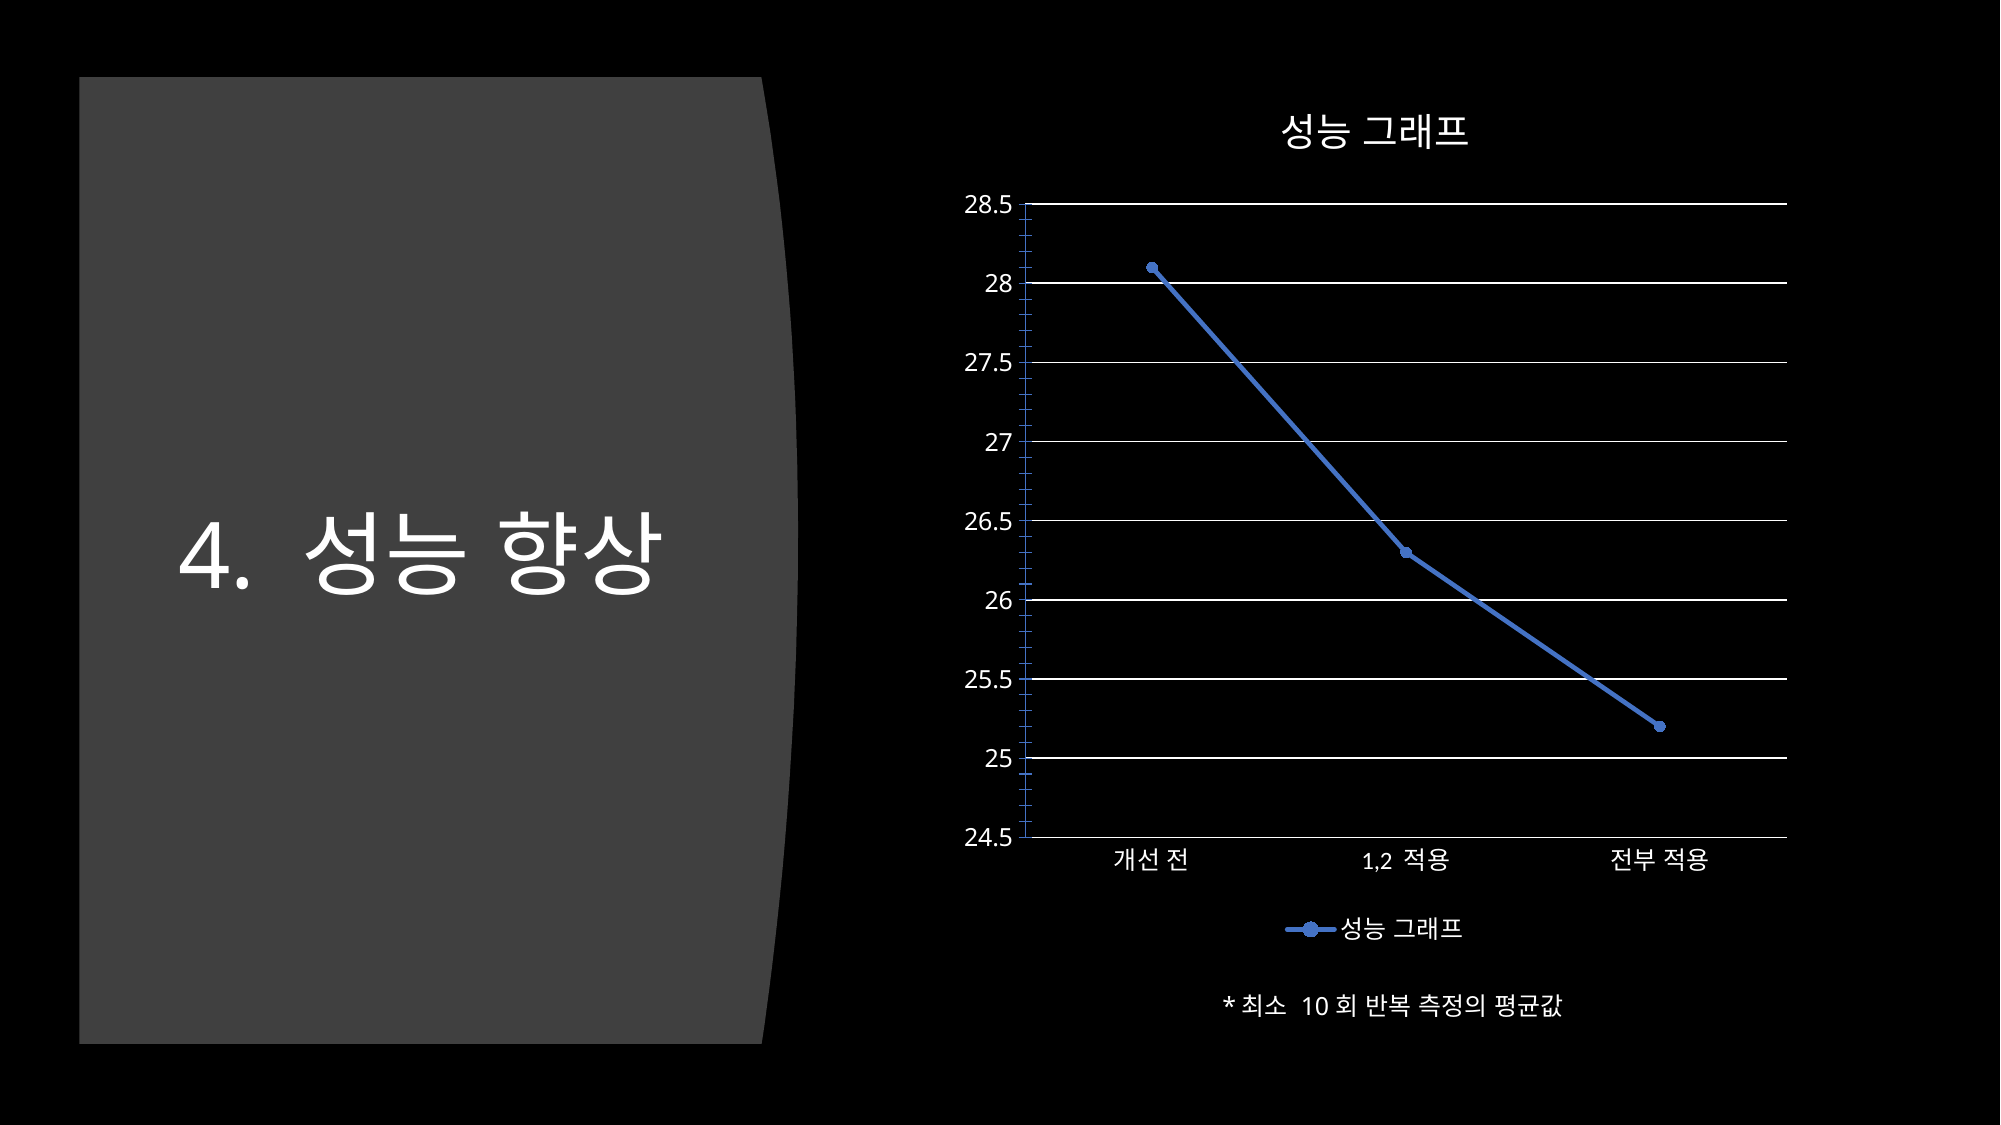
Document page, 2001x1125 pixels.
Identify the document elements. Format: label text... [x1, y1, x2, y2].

chart [946, 63, 1804, 953]
title 4. 성능 향상 [141, 166, 702, 953]
text_box *최소 10회 반복 측정의 평균값 [981, 983, 1805, 1028]
text_box [78, 76, 800, 1045]
